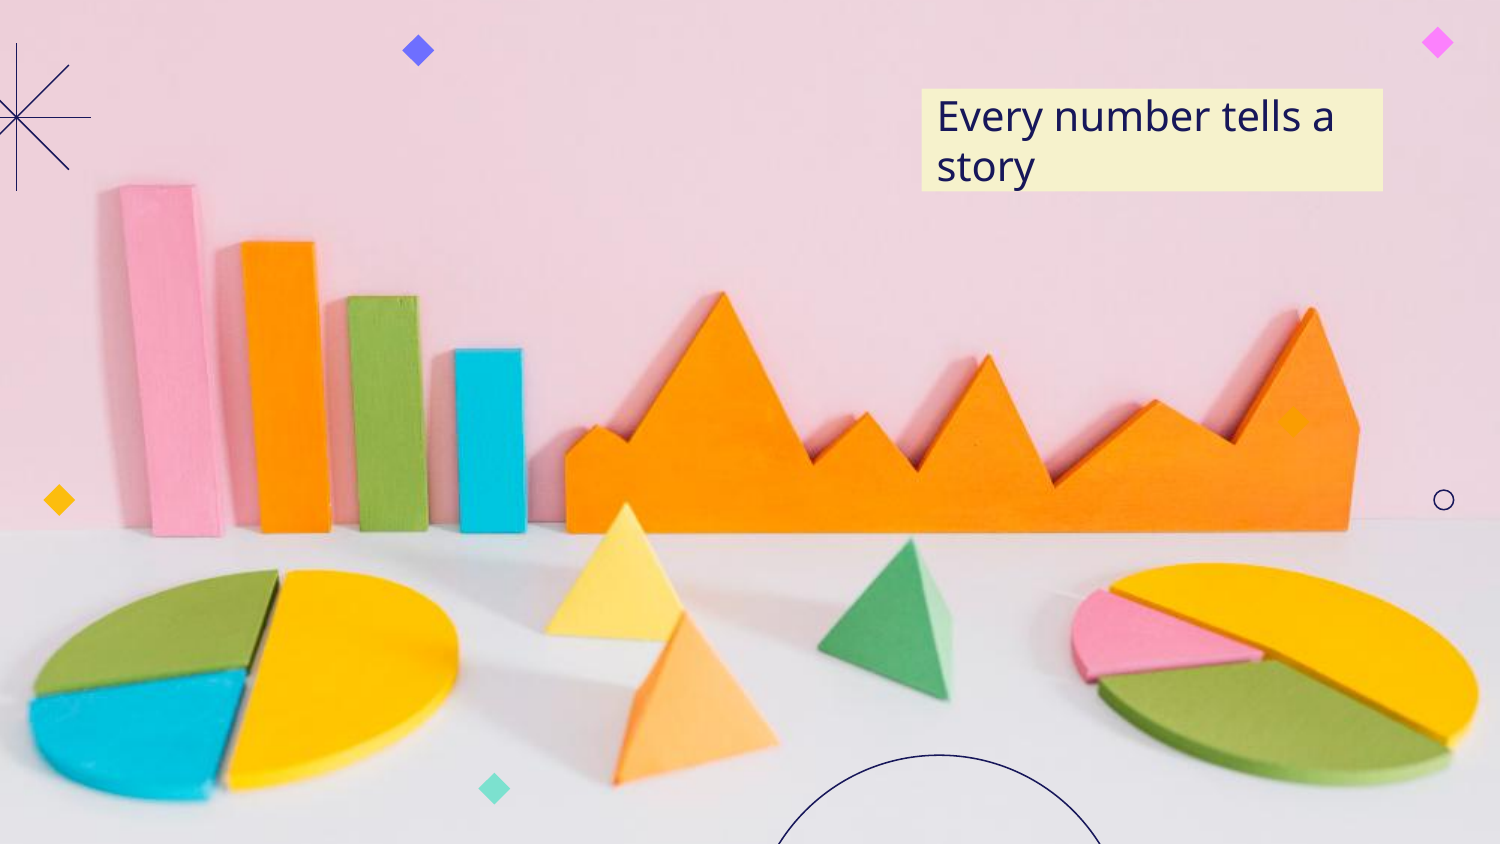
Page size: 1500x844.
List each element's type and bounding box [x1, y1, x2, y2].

text_box [0, 43, 91, 192]
picture [0, 0, 1500, 844]
